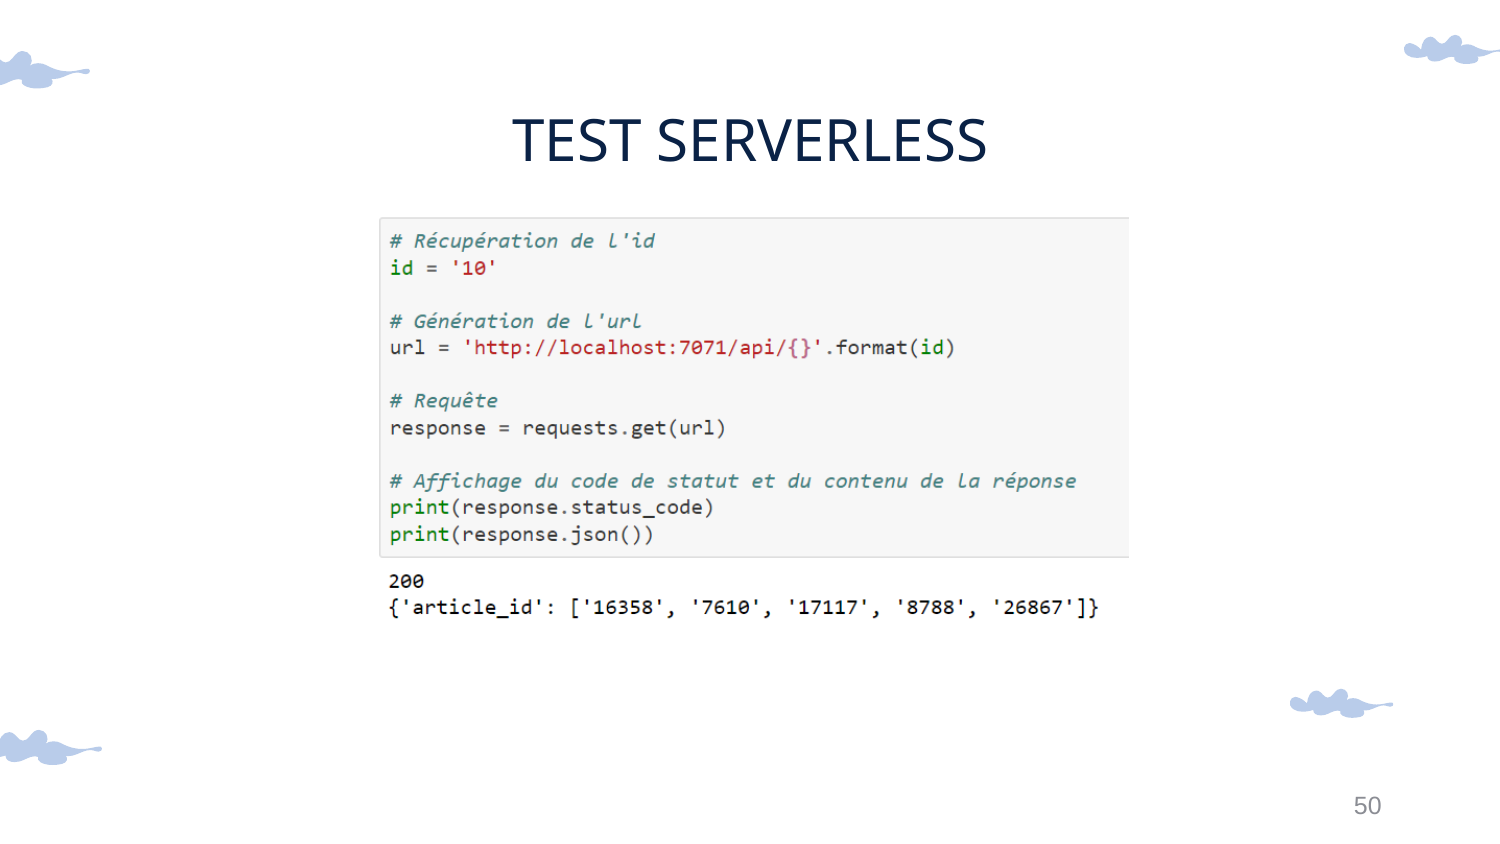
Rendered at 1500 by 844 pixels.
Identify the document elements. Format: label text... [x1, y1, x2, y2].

slide_number 50 [1059, 782, 1397, 828]
title TEST SERVERLESS [116, 88, 1385, 183]
picture [371, 206, 1129, 638]
